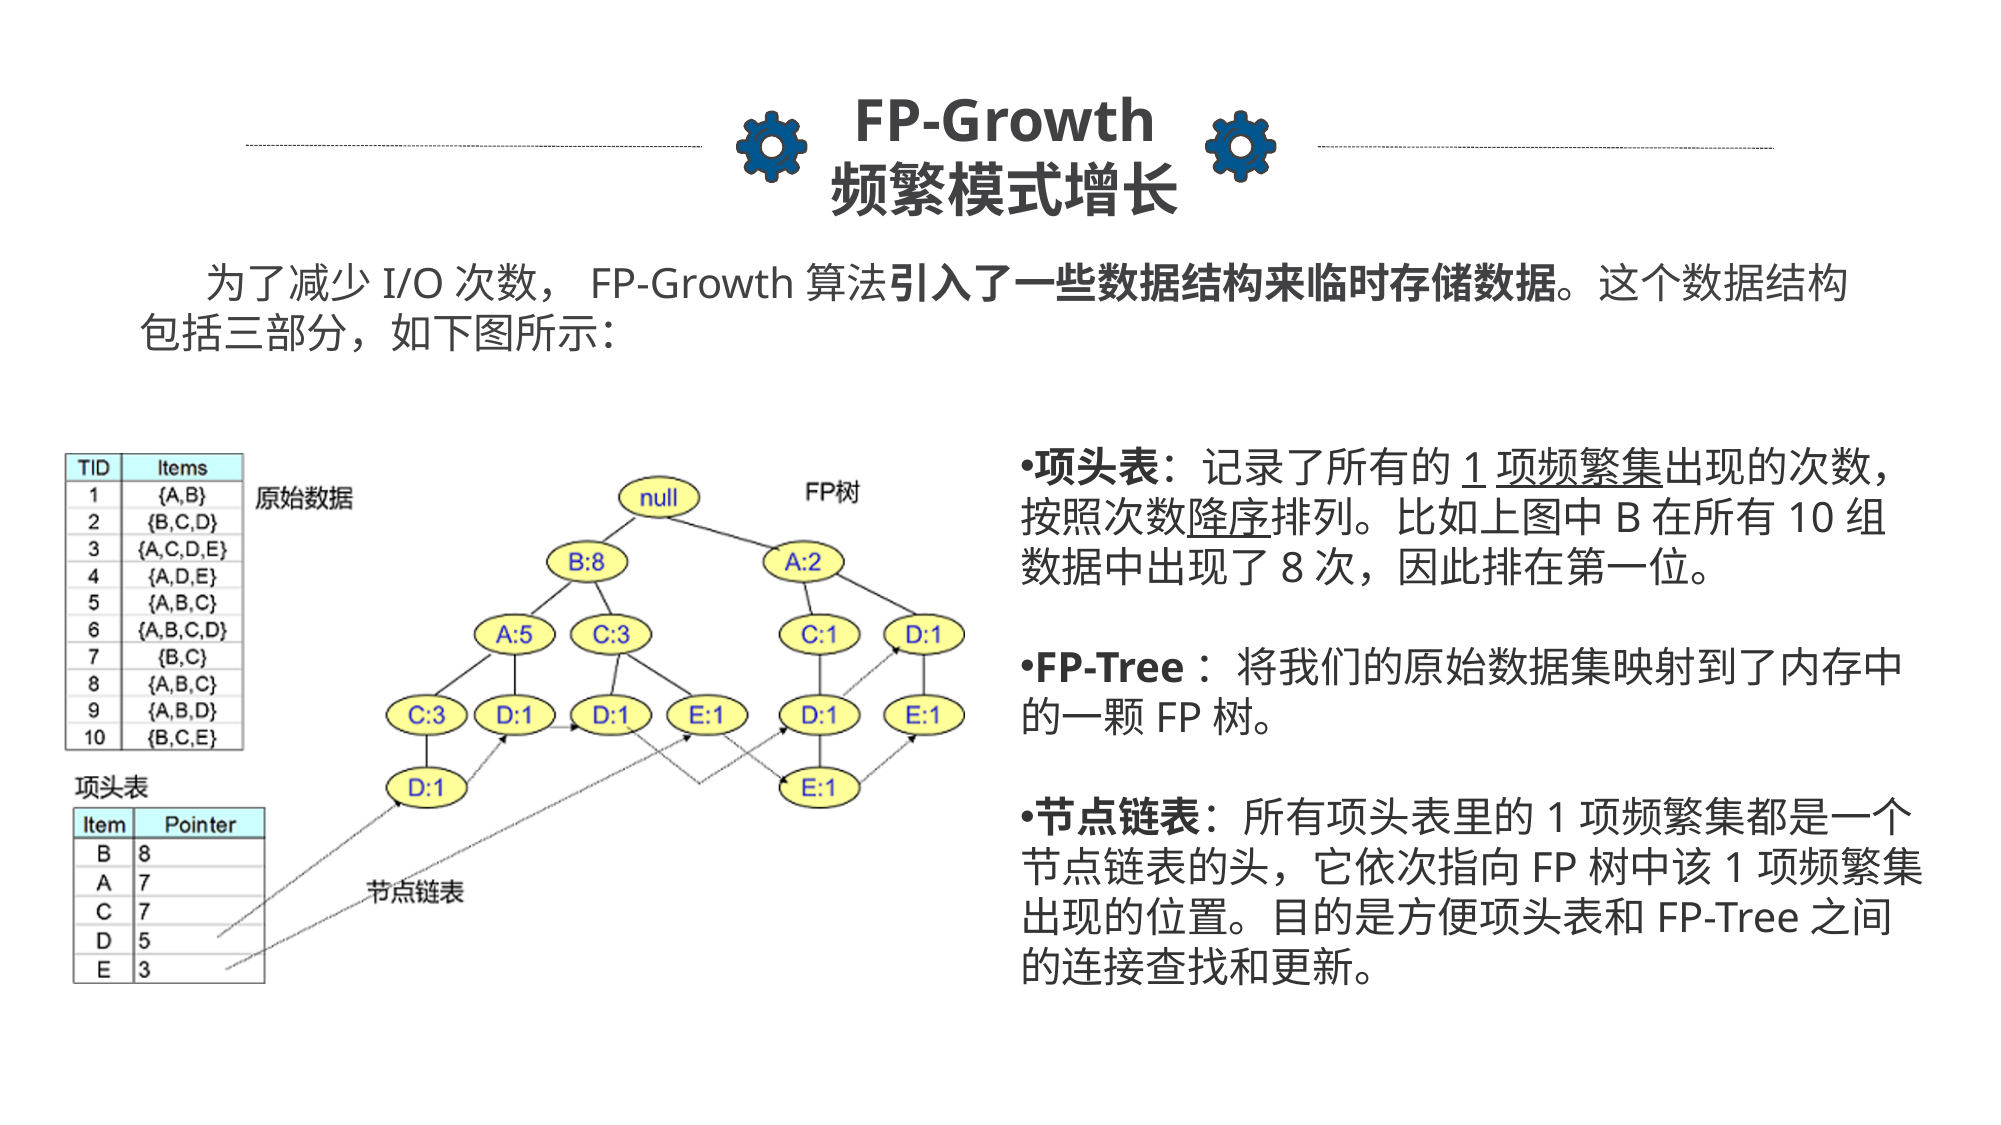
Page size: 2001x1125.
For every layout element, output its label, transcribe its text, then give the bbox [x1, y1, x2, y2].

text_box 项头表：记录了所有的1项频繁集出现的次数，按照次数降序排列。比如上图中B在所有10组数据中出现了8次，因此排在第一位。 FP-Tree：将我们的原始数据集映射到了内存中的一颗FP树。 节点链表：所有项头表里的1项频繁集都是一个节点链表的头，它依次指向FP树中该1项频繁集出现的位置。目的是方便项头表和FP-Tree之间的连接查找和更新。 [1005, 433, 1940, 998]
text_box 为了减少I/O次数，FP-Growth算法引入了一些数据结构来临时存储数据。这个数据结构包括三部分，如下图所示： [124, 249, 1875, 365]
picture [60, 453, 965, 984]
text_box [245, 75, 1774, 232]
